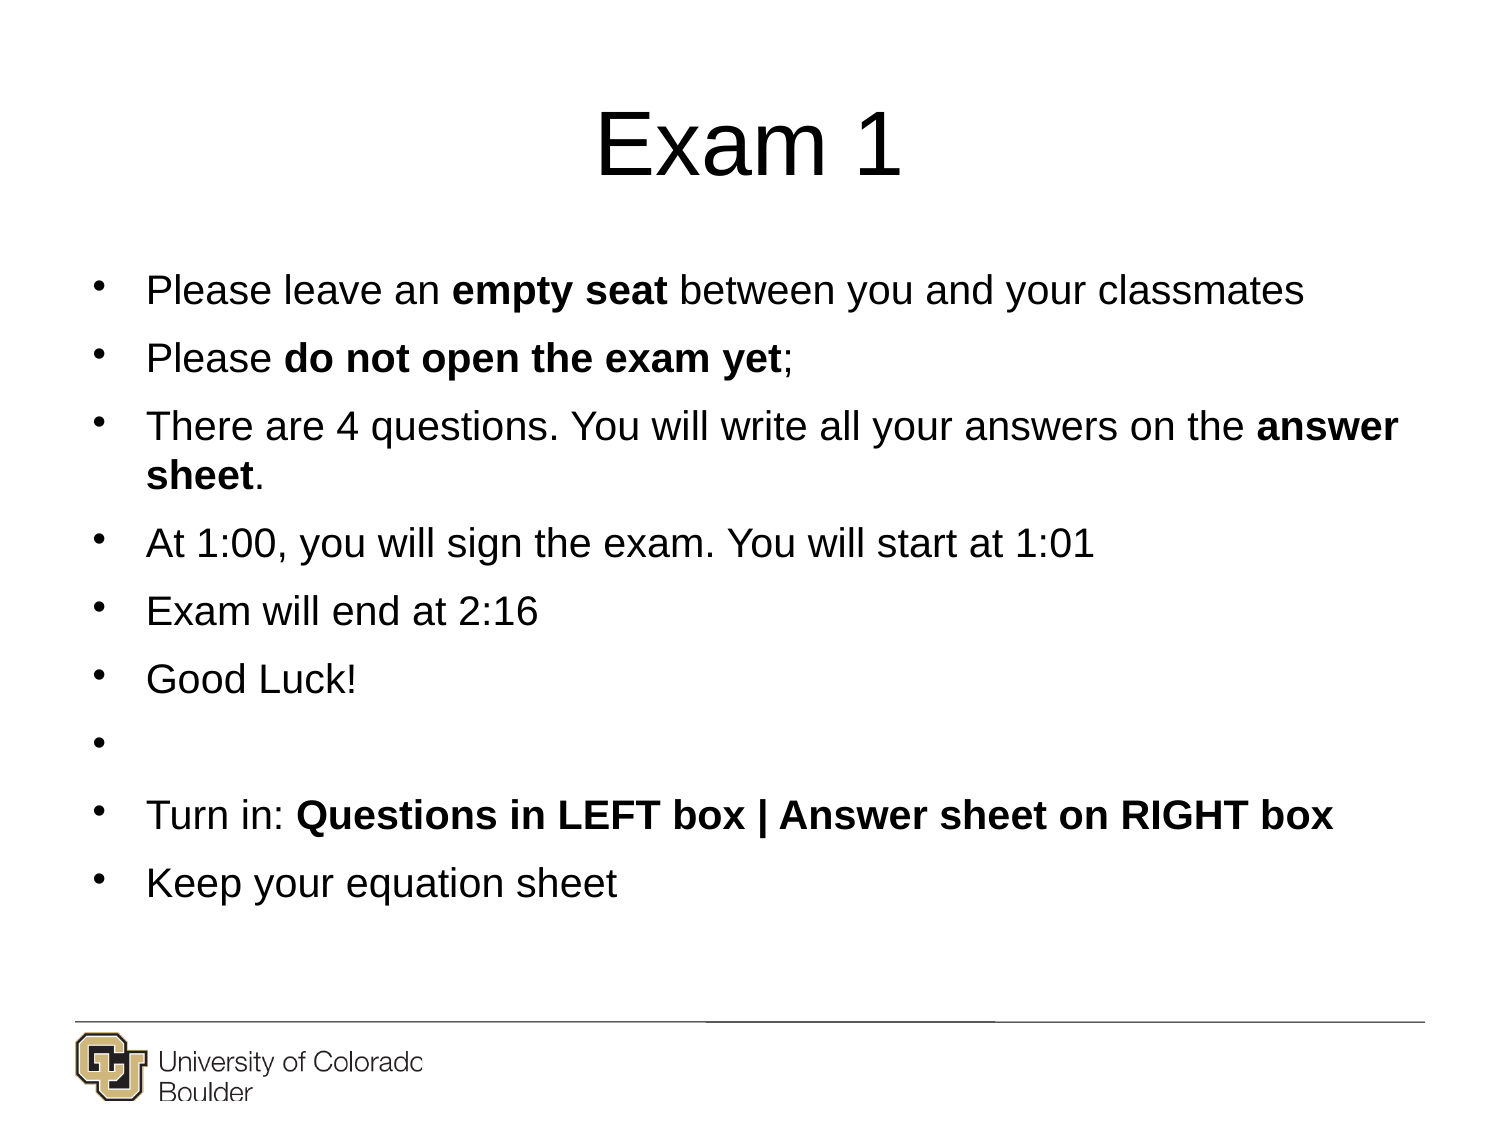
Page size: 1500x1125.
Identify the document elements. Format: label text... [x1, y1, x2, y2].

title Exam 1 [75, 44, 1425, 233]
list Please leave an empty seat between you and your classmates Please do not open the exam yet; There are 4 questions. You will write all your answers on the answer sheet. At 1:00, you will sign the exam. You will start at 1:01 Exam will end at 2:16 Good Luck! Turn in: Questions in LEFT box | Answer sheet on RIGHT box Keep your equation sheet [75, 263, 1425, 916]
